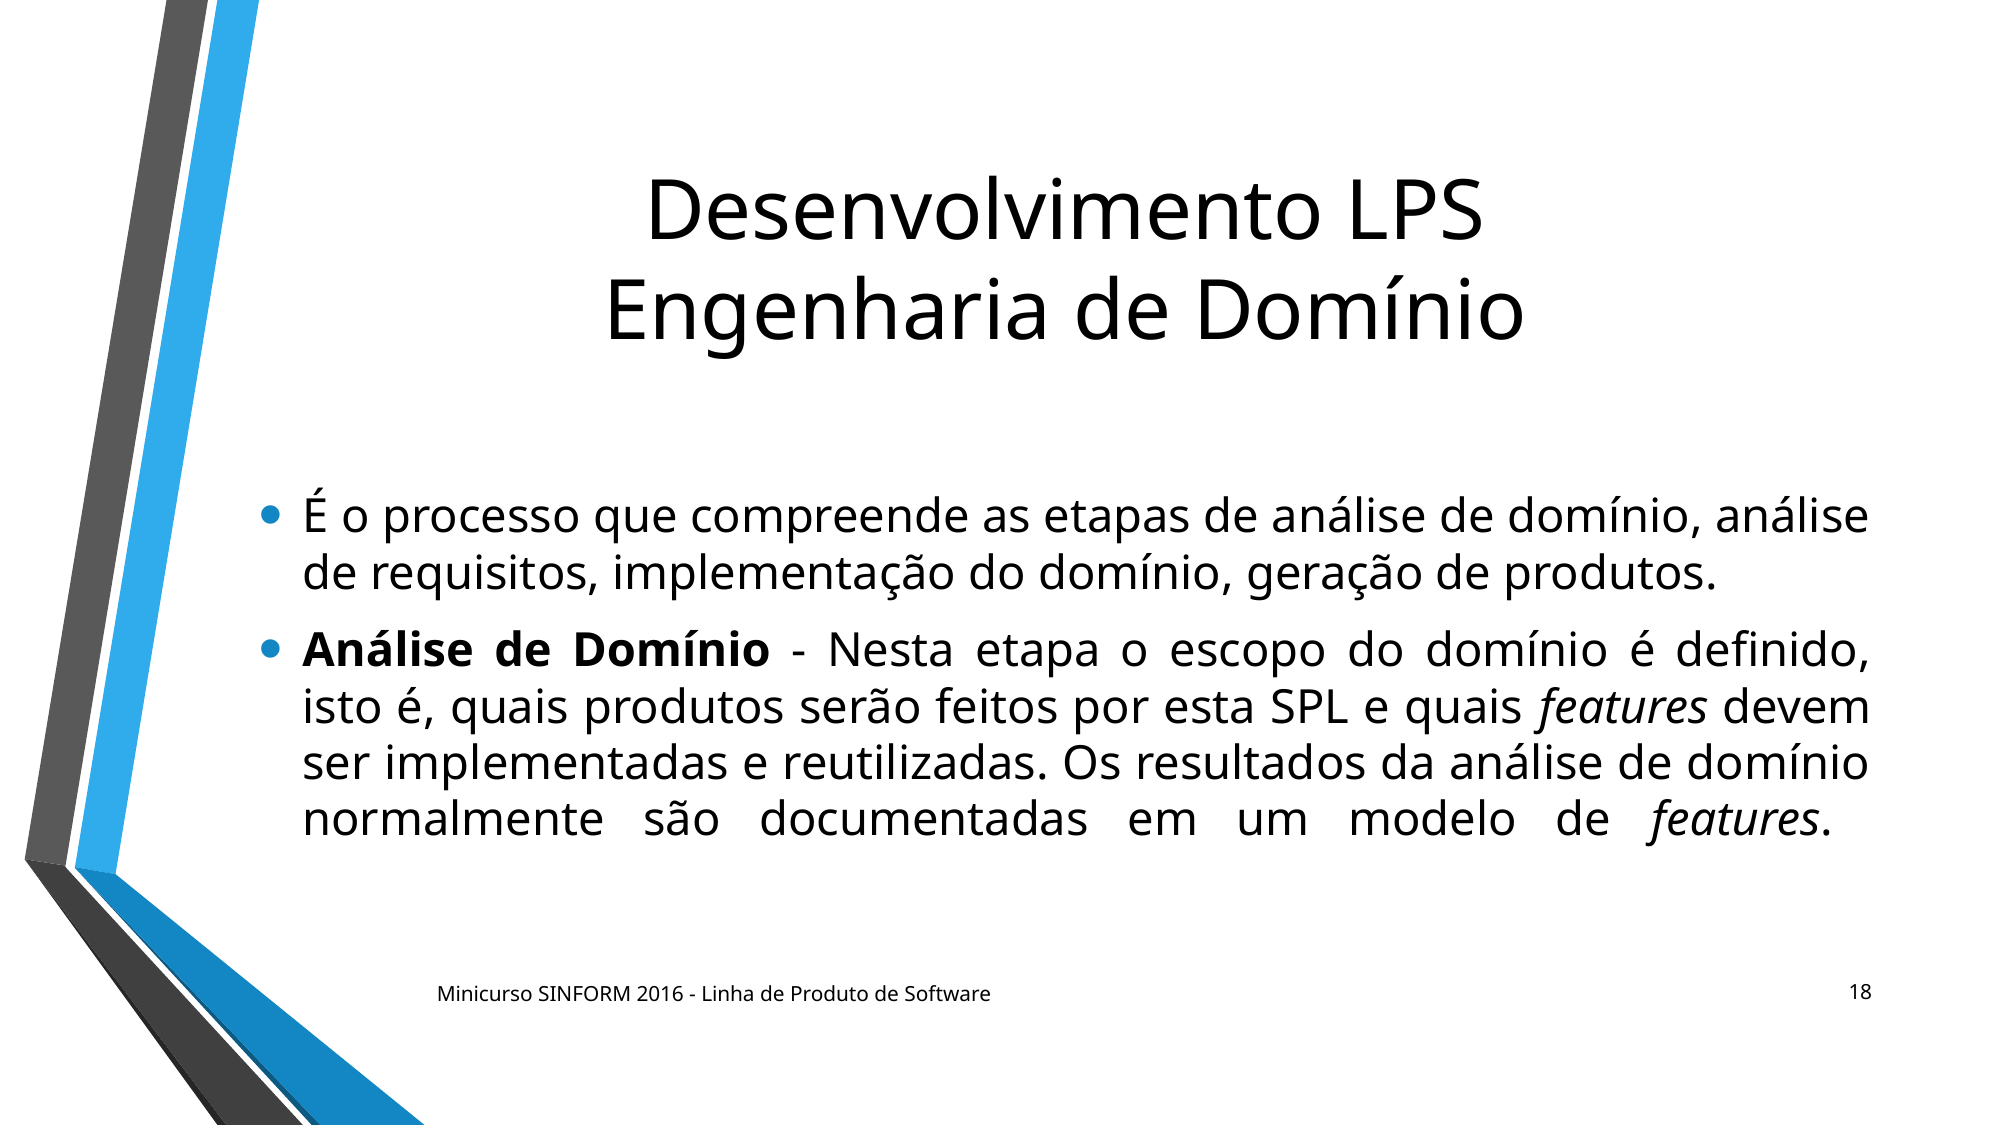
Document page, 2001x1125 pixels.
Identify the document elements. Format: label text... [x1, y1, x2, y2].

title Desenvolvimento LPS Engenharia de Domínio [243, 112, 1887, 400]
list É o processo que compreende as etapas de análise de domínio, análise de requisitos, implementação do domínio, geração de produtos. Análise de Domínio - Nesta etapa o escopo do domínio é definido, isto é, quais produtos serão feitos por esta SPL e quais features devem ser implementadas e reutilizadas. Os resultados da análise de domínio normalmente são documentadas em um modelo de features. [243, 437, 1887, 950]
footer Minicurso SINFORM 2016 - Linha de Produto de Software [421, 965, 1584, 1025]
slide_number 18 [1796, 962, 1887, 1023]
